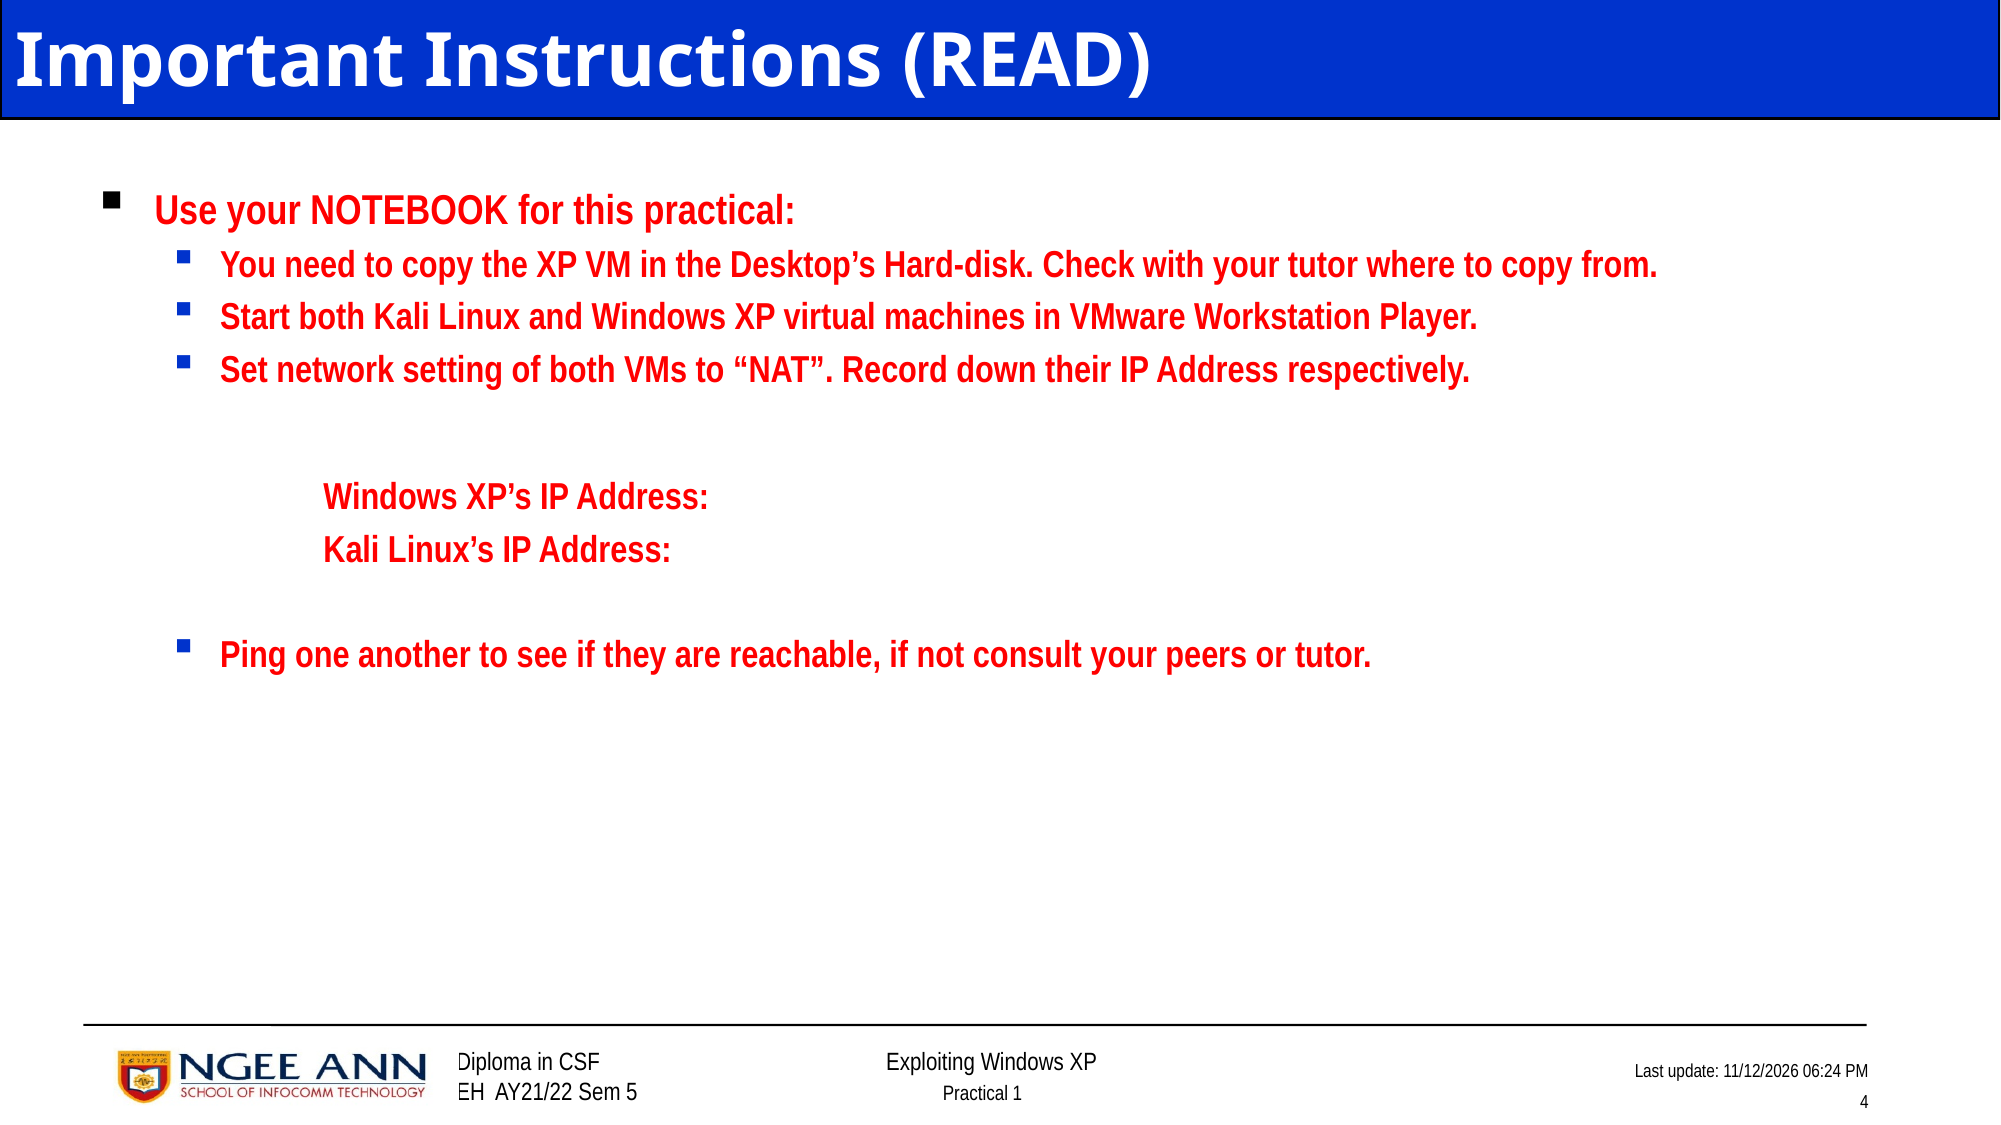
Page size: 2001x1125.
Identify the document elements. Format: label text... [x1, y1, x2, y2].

picture [83, 1028, 459, 1125]
title Important Instructions (READ) [0, 0, 1969, 115]
list Use your NOTEBOOK for this practical: You need to copy the XP VM in the Desktop’s Hard-disk. Check with your tutor where to copy from. Start both Kali Linux and Windows XP virtual machines in VMware Workstation Player. Set network setting of both VMs to “NAT”. Record down their IP Address respectively. Windows XP’s IP Address: Kali Linux’s IP Address: Ping one another to see if they are reachable, if not consult your peers or tutor. [83, 174, 1867, 1025]
